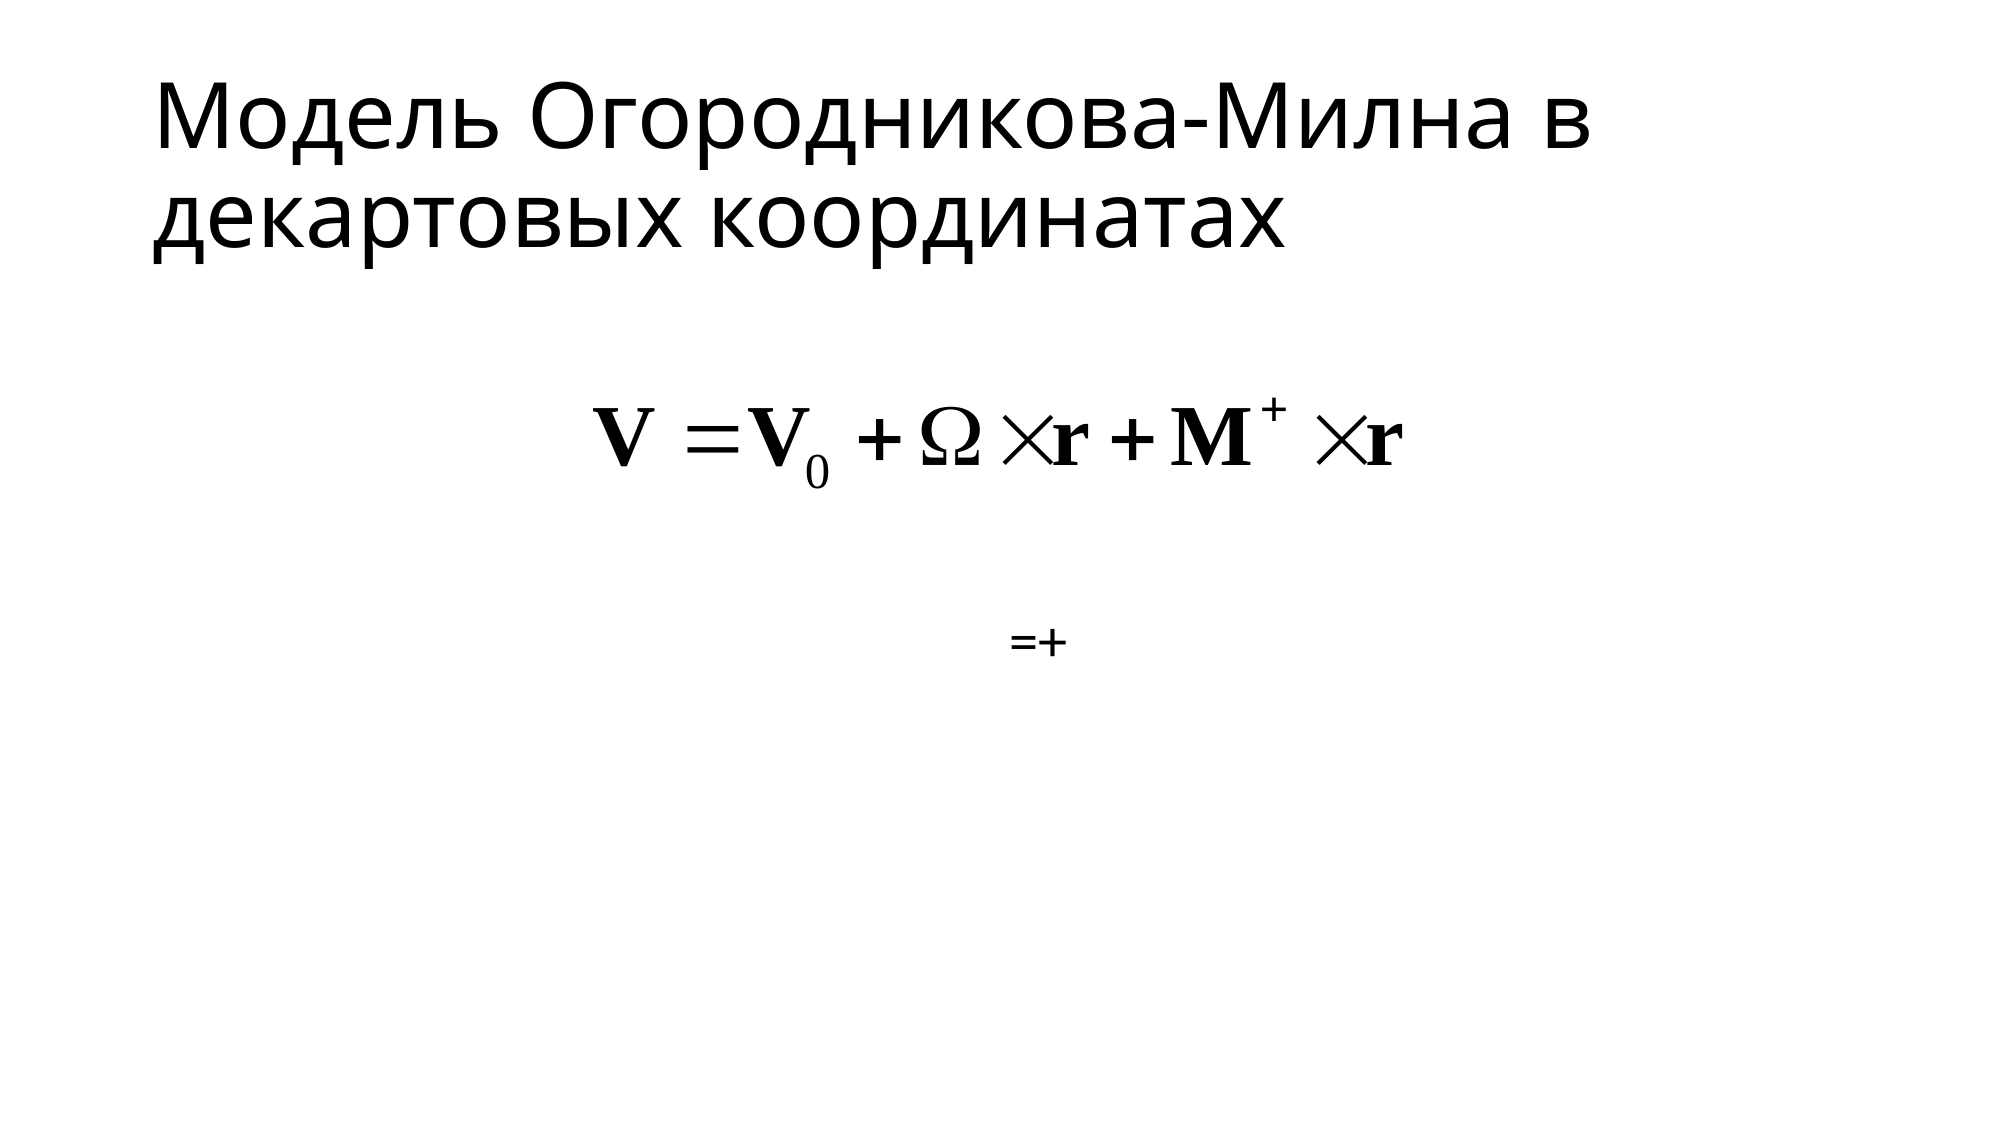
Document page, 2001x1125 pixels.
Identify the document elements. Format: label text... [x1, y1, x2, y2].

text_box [579, 371, 1421, 510]
title Модель Огородникова-Милна в декартовых координатах [137, 59, 1863, 278]
